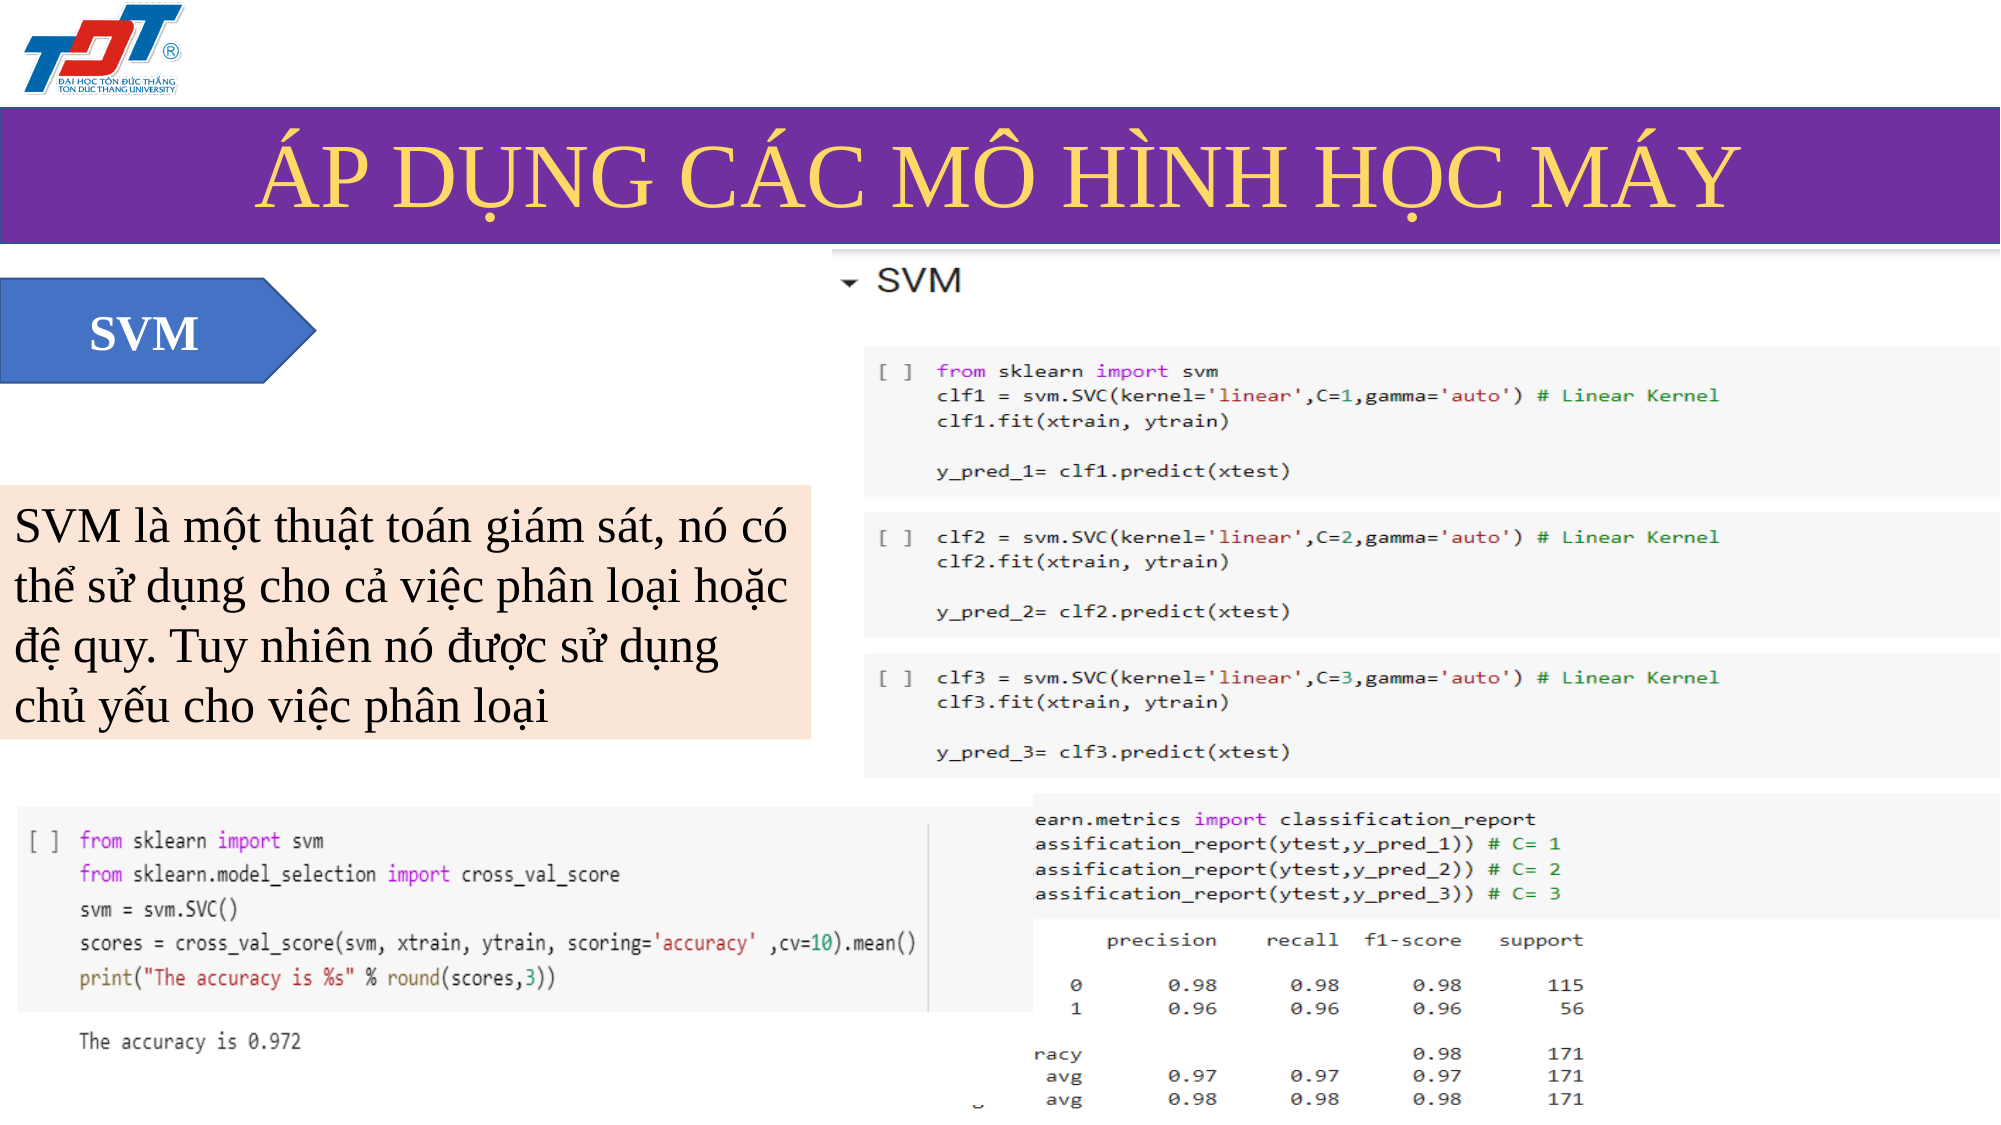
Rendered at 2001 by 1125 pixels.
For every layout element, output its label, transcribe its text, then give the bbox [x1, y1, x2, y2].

text_box SVM [0, 277, 317, 384]
text_box SVM là một thuật toán giám sát, nó có thể sử dụng cho cả việc phân loại hoặc đệ quy. Tuy nhiên nó được sử dụng chủ yếu cho việc phân loại [0, 484, 812, 740]
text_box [0, 108, 2000, 243]
picture [0, 0, 201, 104]
picture [0, 247, 2000, 1120]
